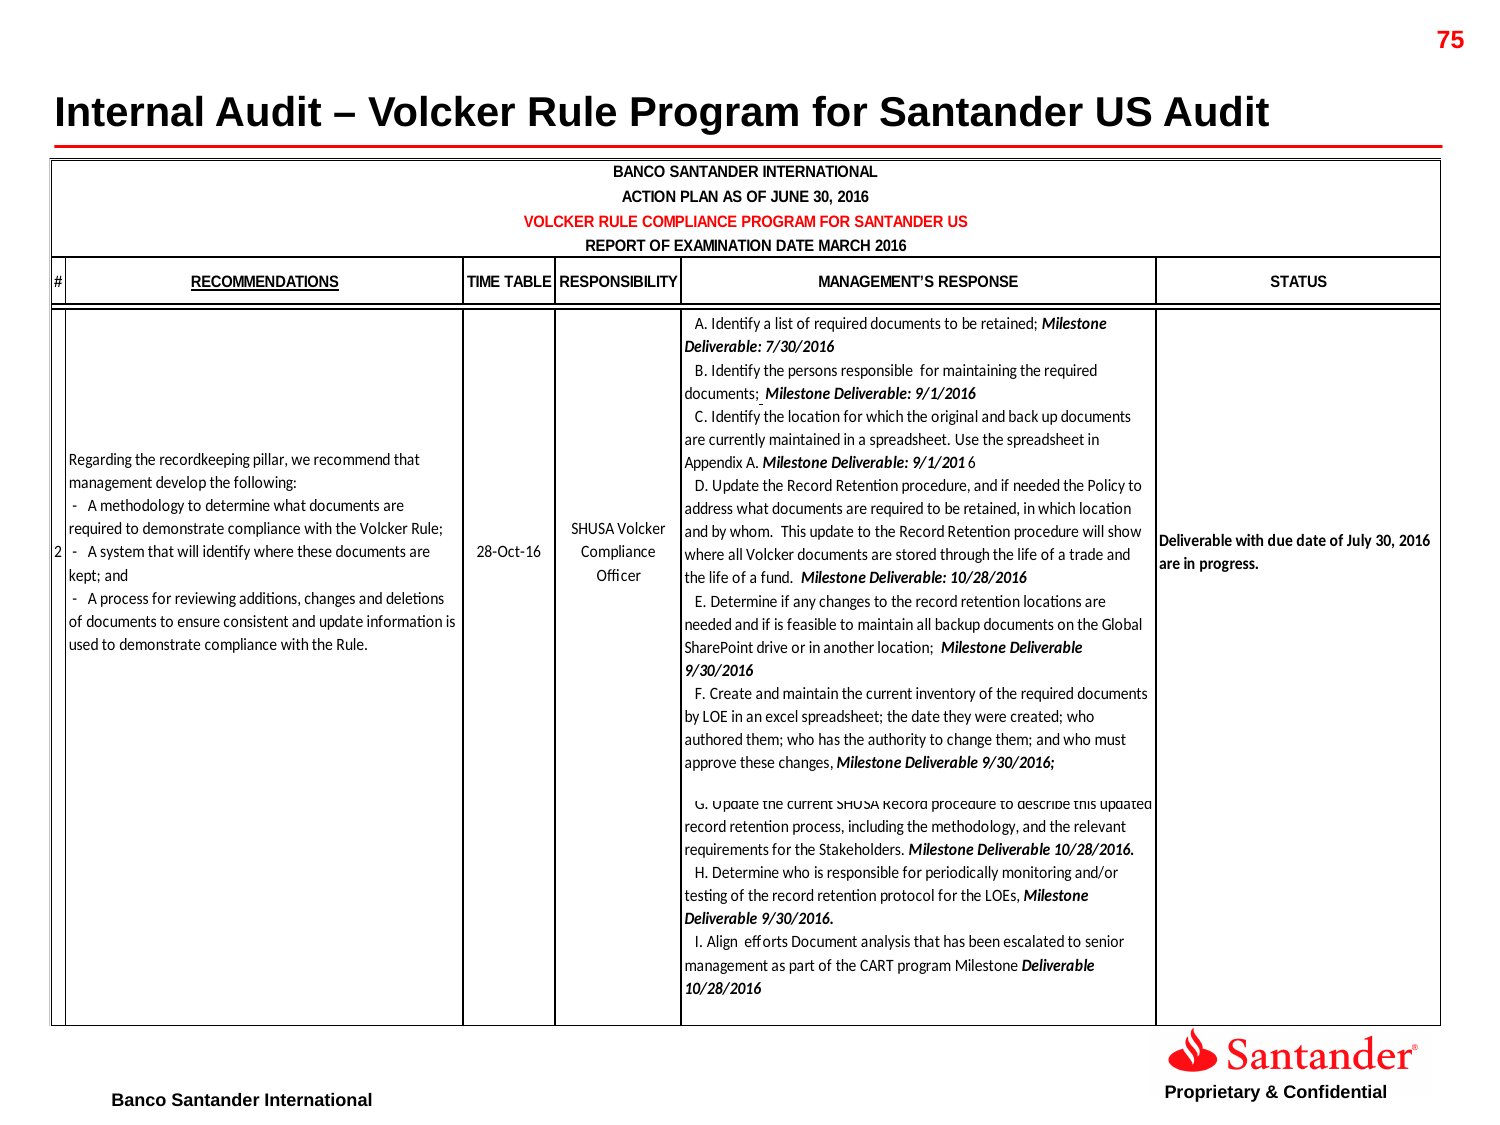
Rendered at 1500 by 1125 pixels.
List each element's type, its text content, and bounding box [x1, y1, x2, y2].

picture [1247, 1089, 1253, 1096]
picture [49, 158, 1442, 1096]
list Internal Audit – Volcker Rule Program for Santander US Audit [54, 74, 1409, 146]
